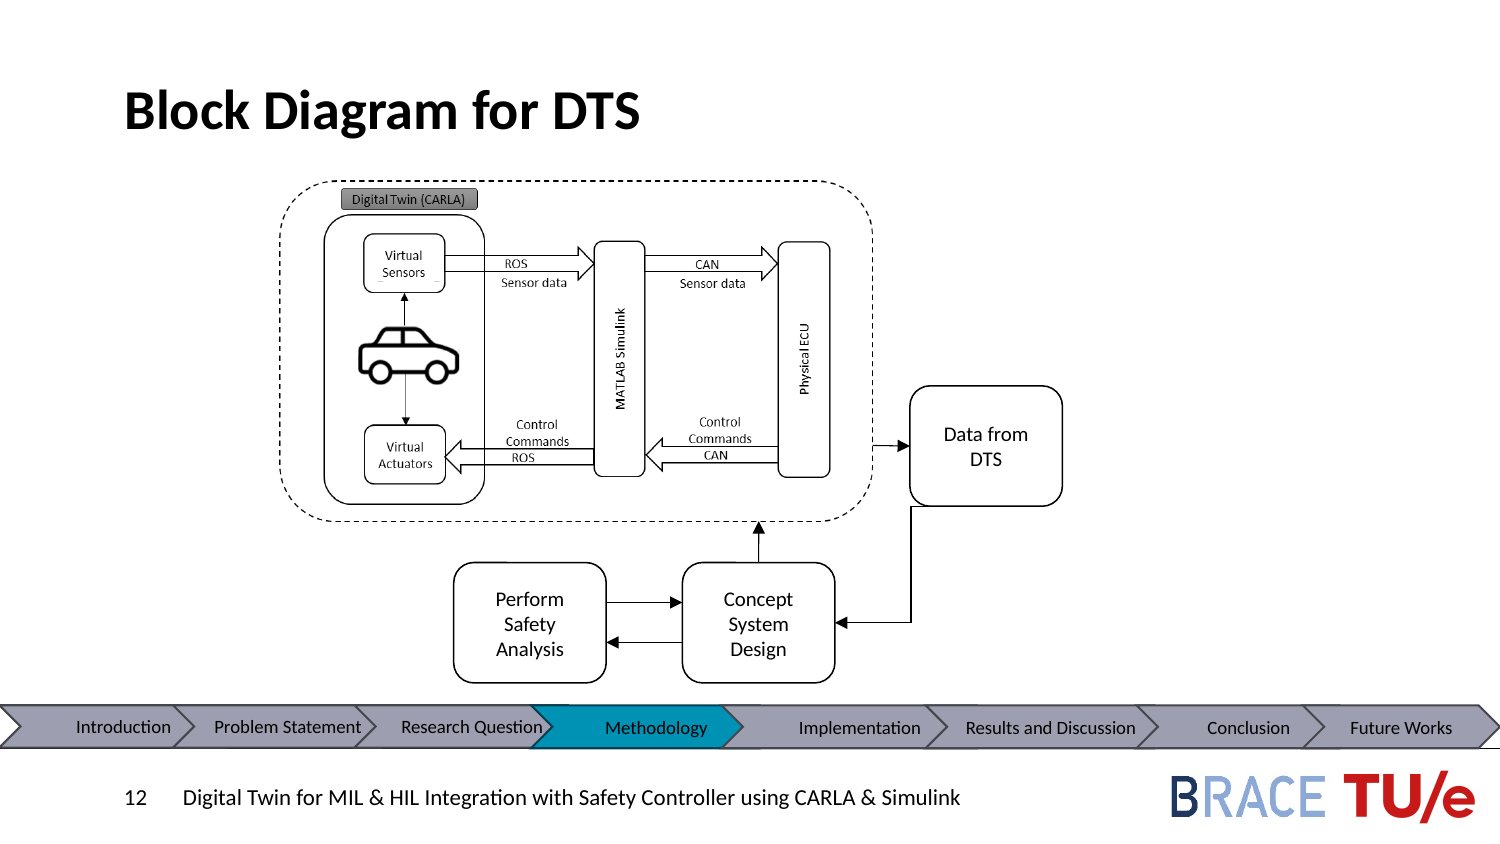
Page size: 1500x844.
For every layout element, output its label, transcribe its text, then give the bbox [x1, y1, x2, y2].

slide_number 12 [0, 749, 183, 844]
picture [1158, 749, 1500, 844]
text_box Concept System Design [682, 562, 835, 683]
text_box Perform Safety Analysis [453, 562, 607, 683]
title Block Diagram for DTS [124, 85, 1364, 206]
footer Digital Twin for MIL & HIL Integration with Safety Controller using CARLA & Simulink [183, 749, 1158, 844]
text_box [0, 705, 1500, 749]
picture [279, 180, 873, 522]
text_box Data from DTS [909, 385, 1063, 507]
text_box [834, 506, 987, 623]
